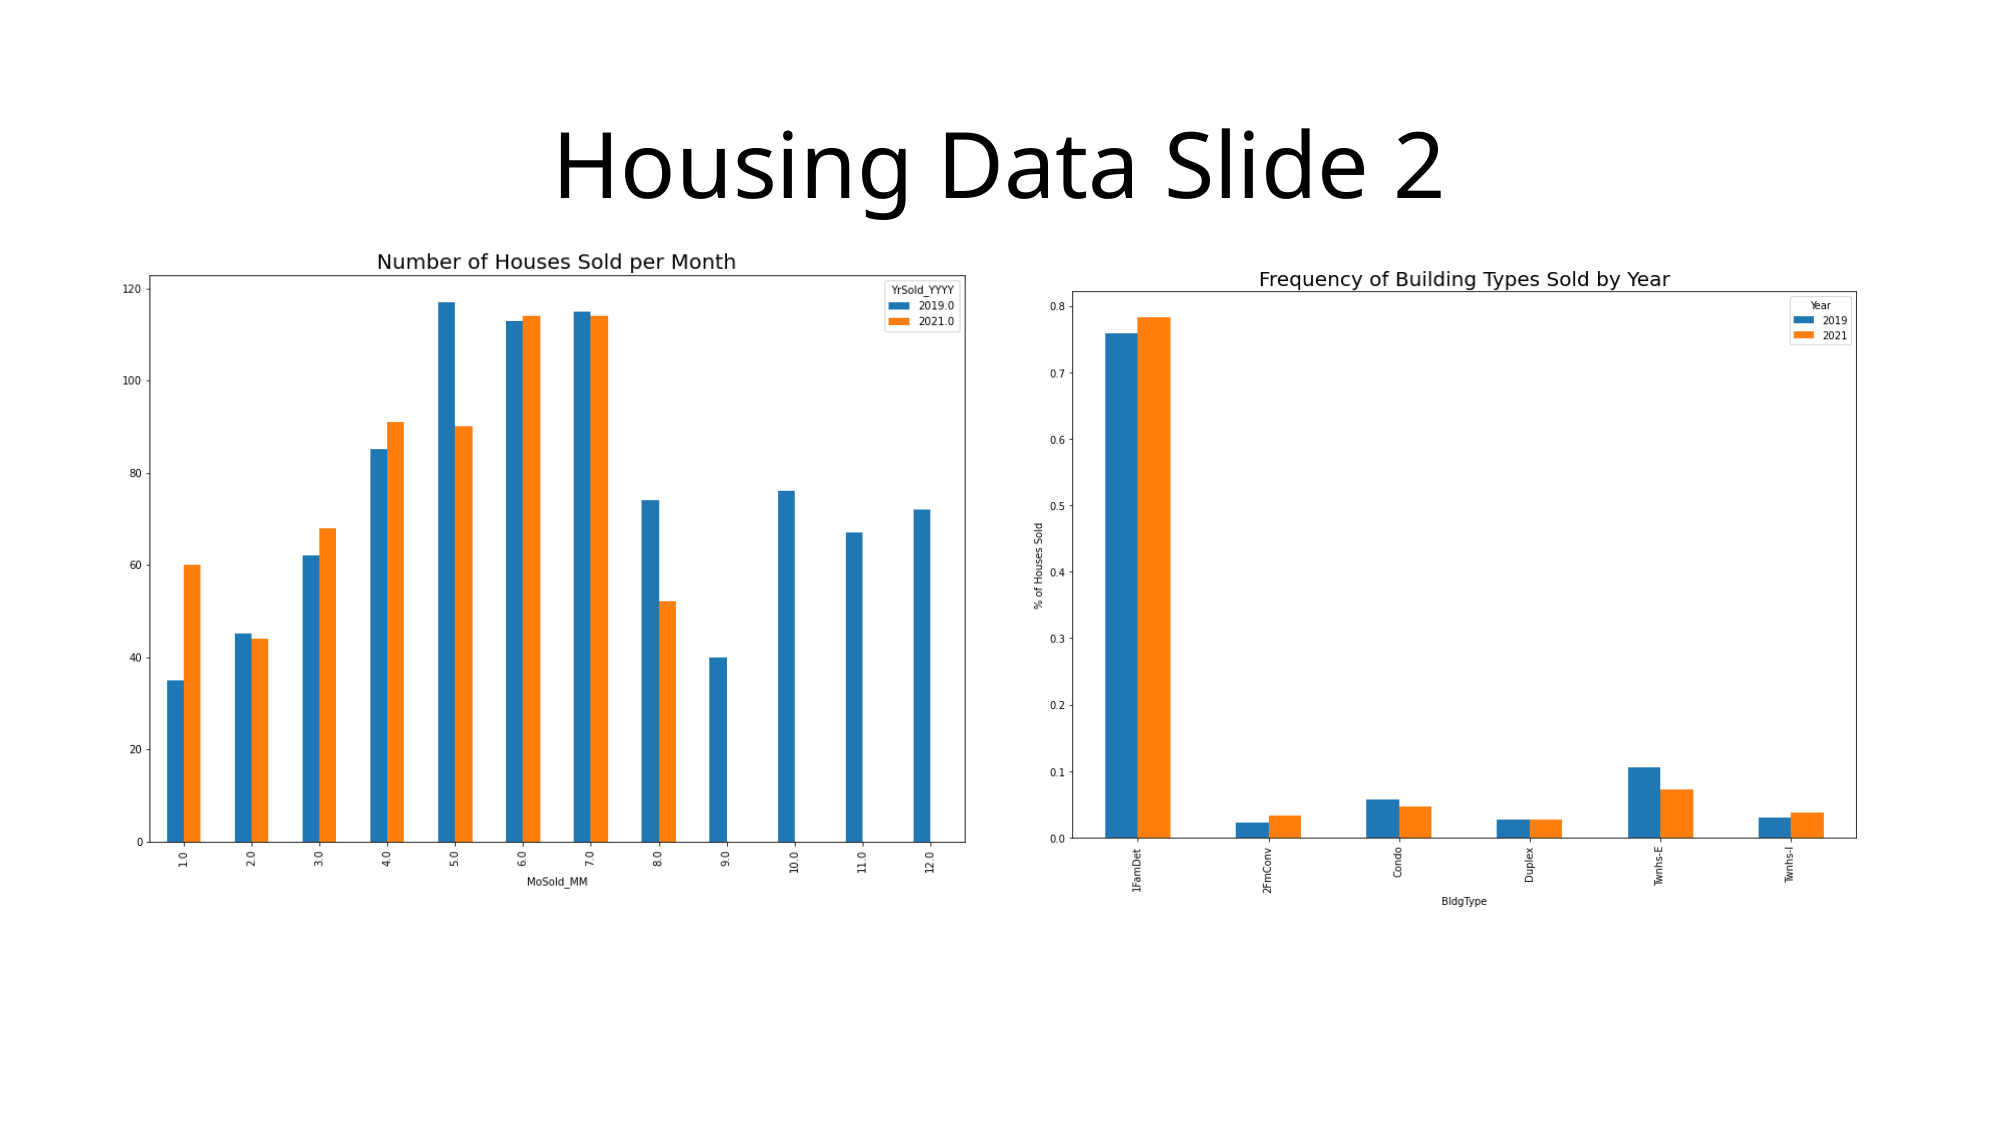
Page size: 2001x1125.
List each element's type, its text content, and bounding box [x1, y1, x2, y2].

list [115, 246, 971, 895]
picture [1027, 264, 1863, 913]
title Housing Data Slide 2 [137, 59, 1863, 278]
